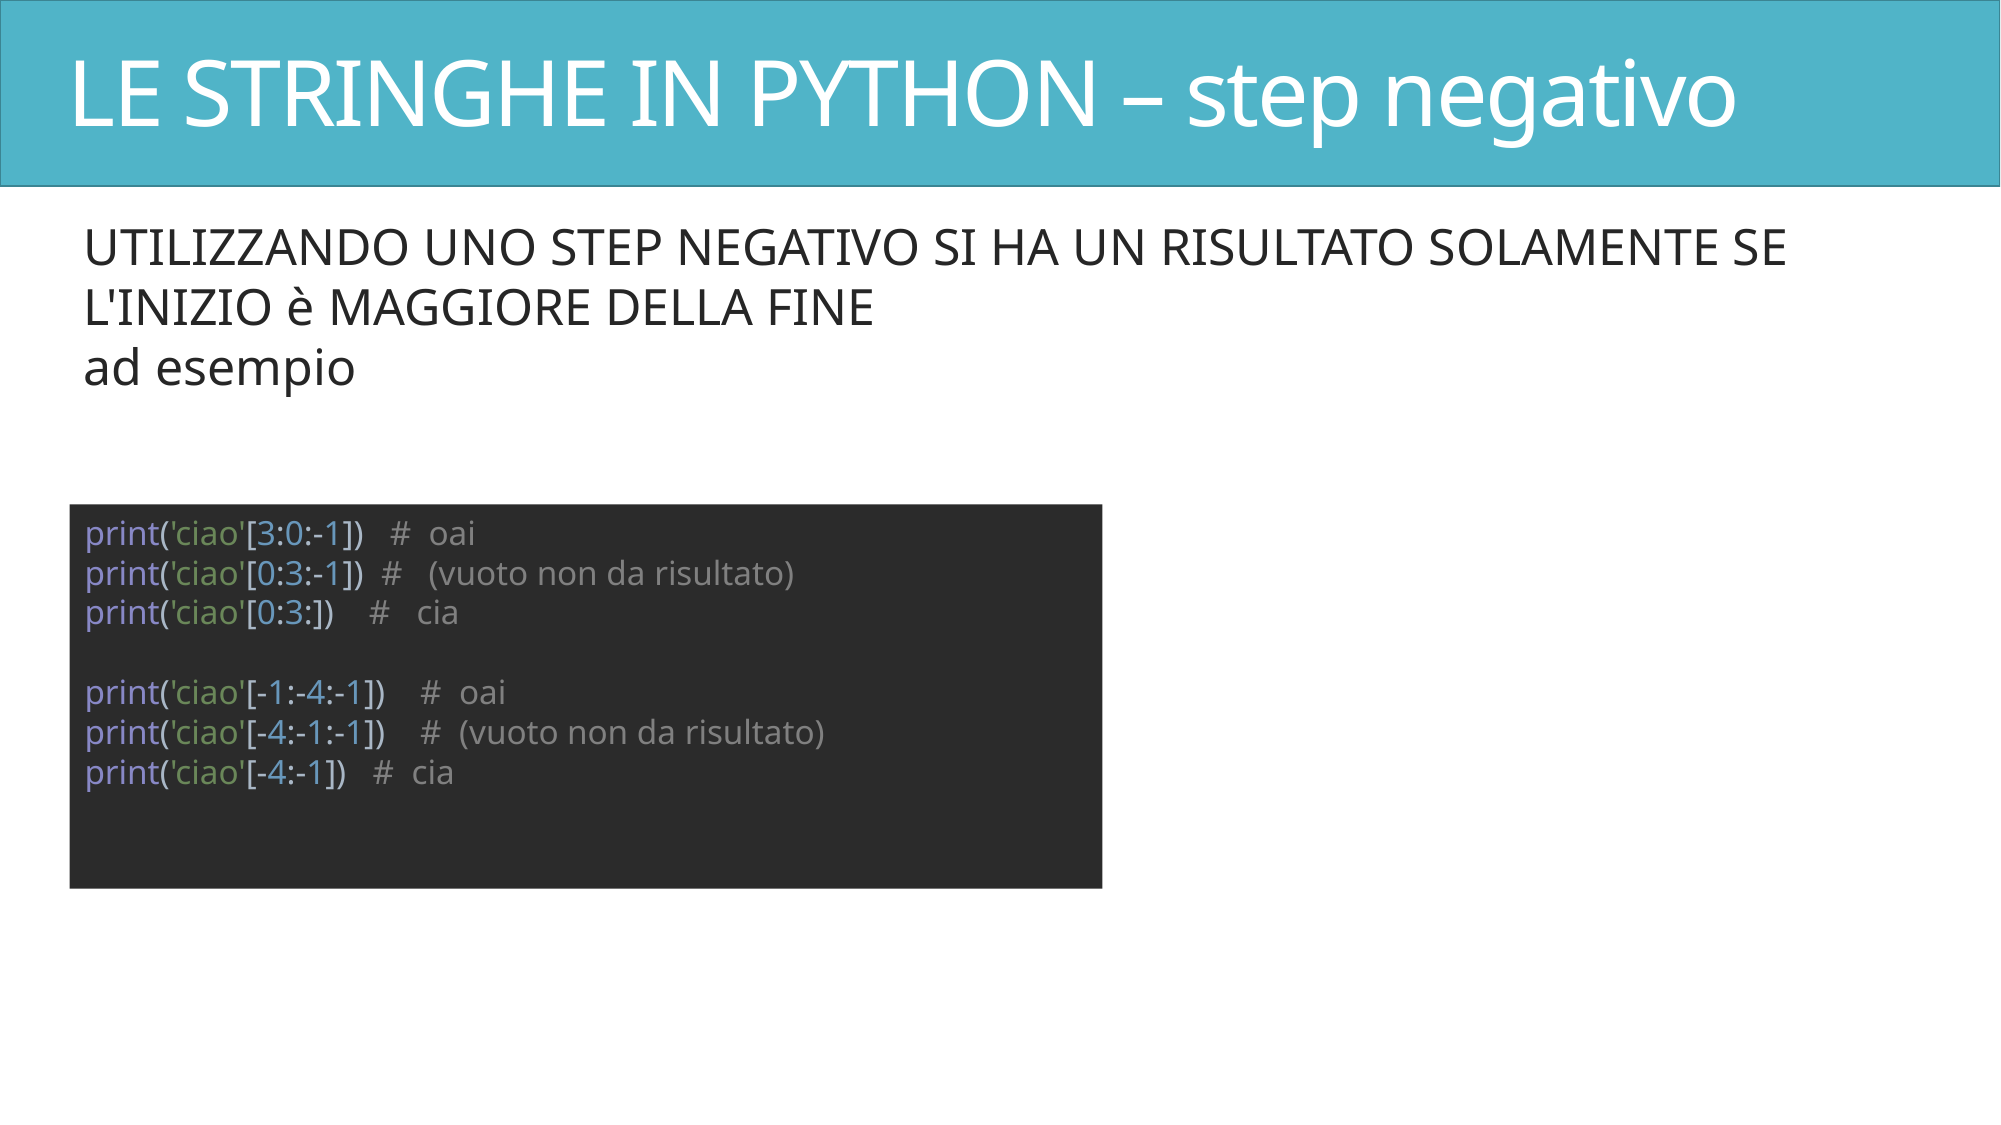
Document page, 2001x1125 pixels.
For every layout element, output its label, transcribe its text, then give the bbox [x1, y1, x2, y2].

list UTILIZZANDO UNO STEP NEGATIVO SI HA UN RISULTATO SOLAMENTE SE L'INIZIO è MAGGIORE DELLA FINE ad esempio [53, 207, 1949, 1084]
title LE STRINGHE IN PYTHON – step negativo [52, 21, 1950, 176]
text_box print('ciao'[3:0:-1]) # oai print('ciao'[0:3:-1]) # (vuoto non da risultato) print('ciao'[0:3:]) # cia print('ciao'[-1:-4:-1]) # oai print('ciao'[-4:-1:-1]) # (vuoto non da risultato) print('ciao'[-4:-1]) # cia [69, 504, 1103, 889]
